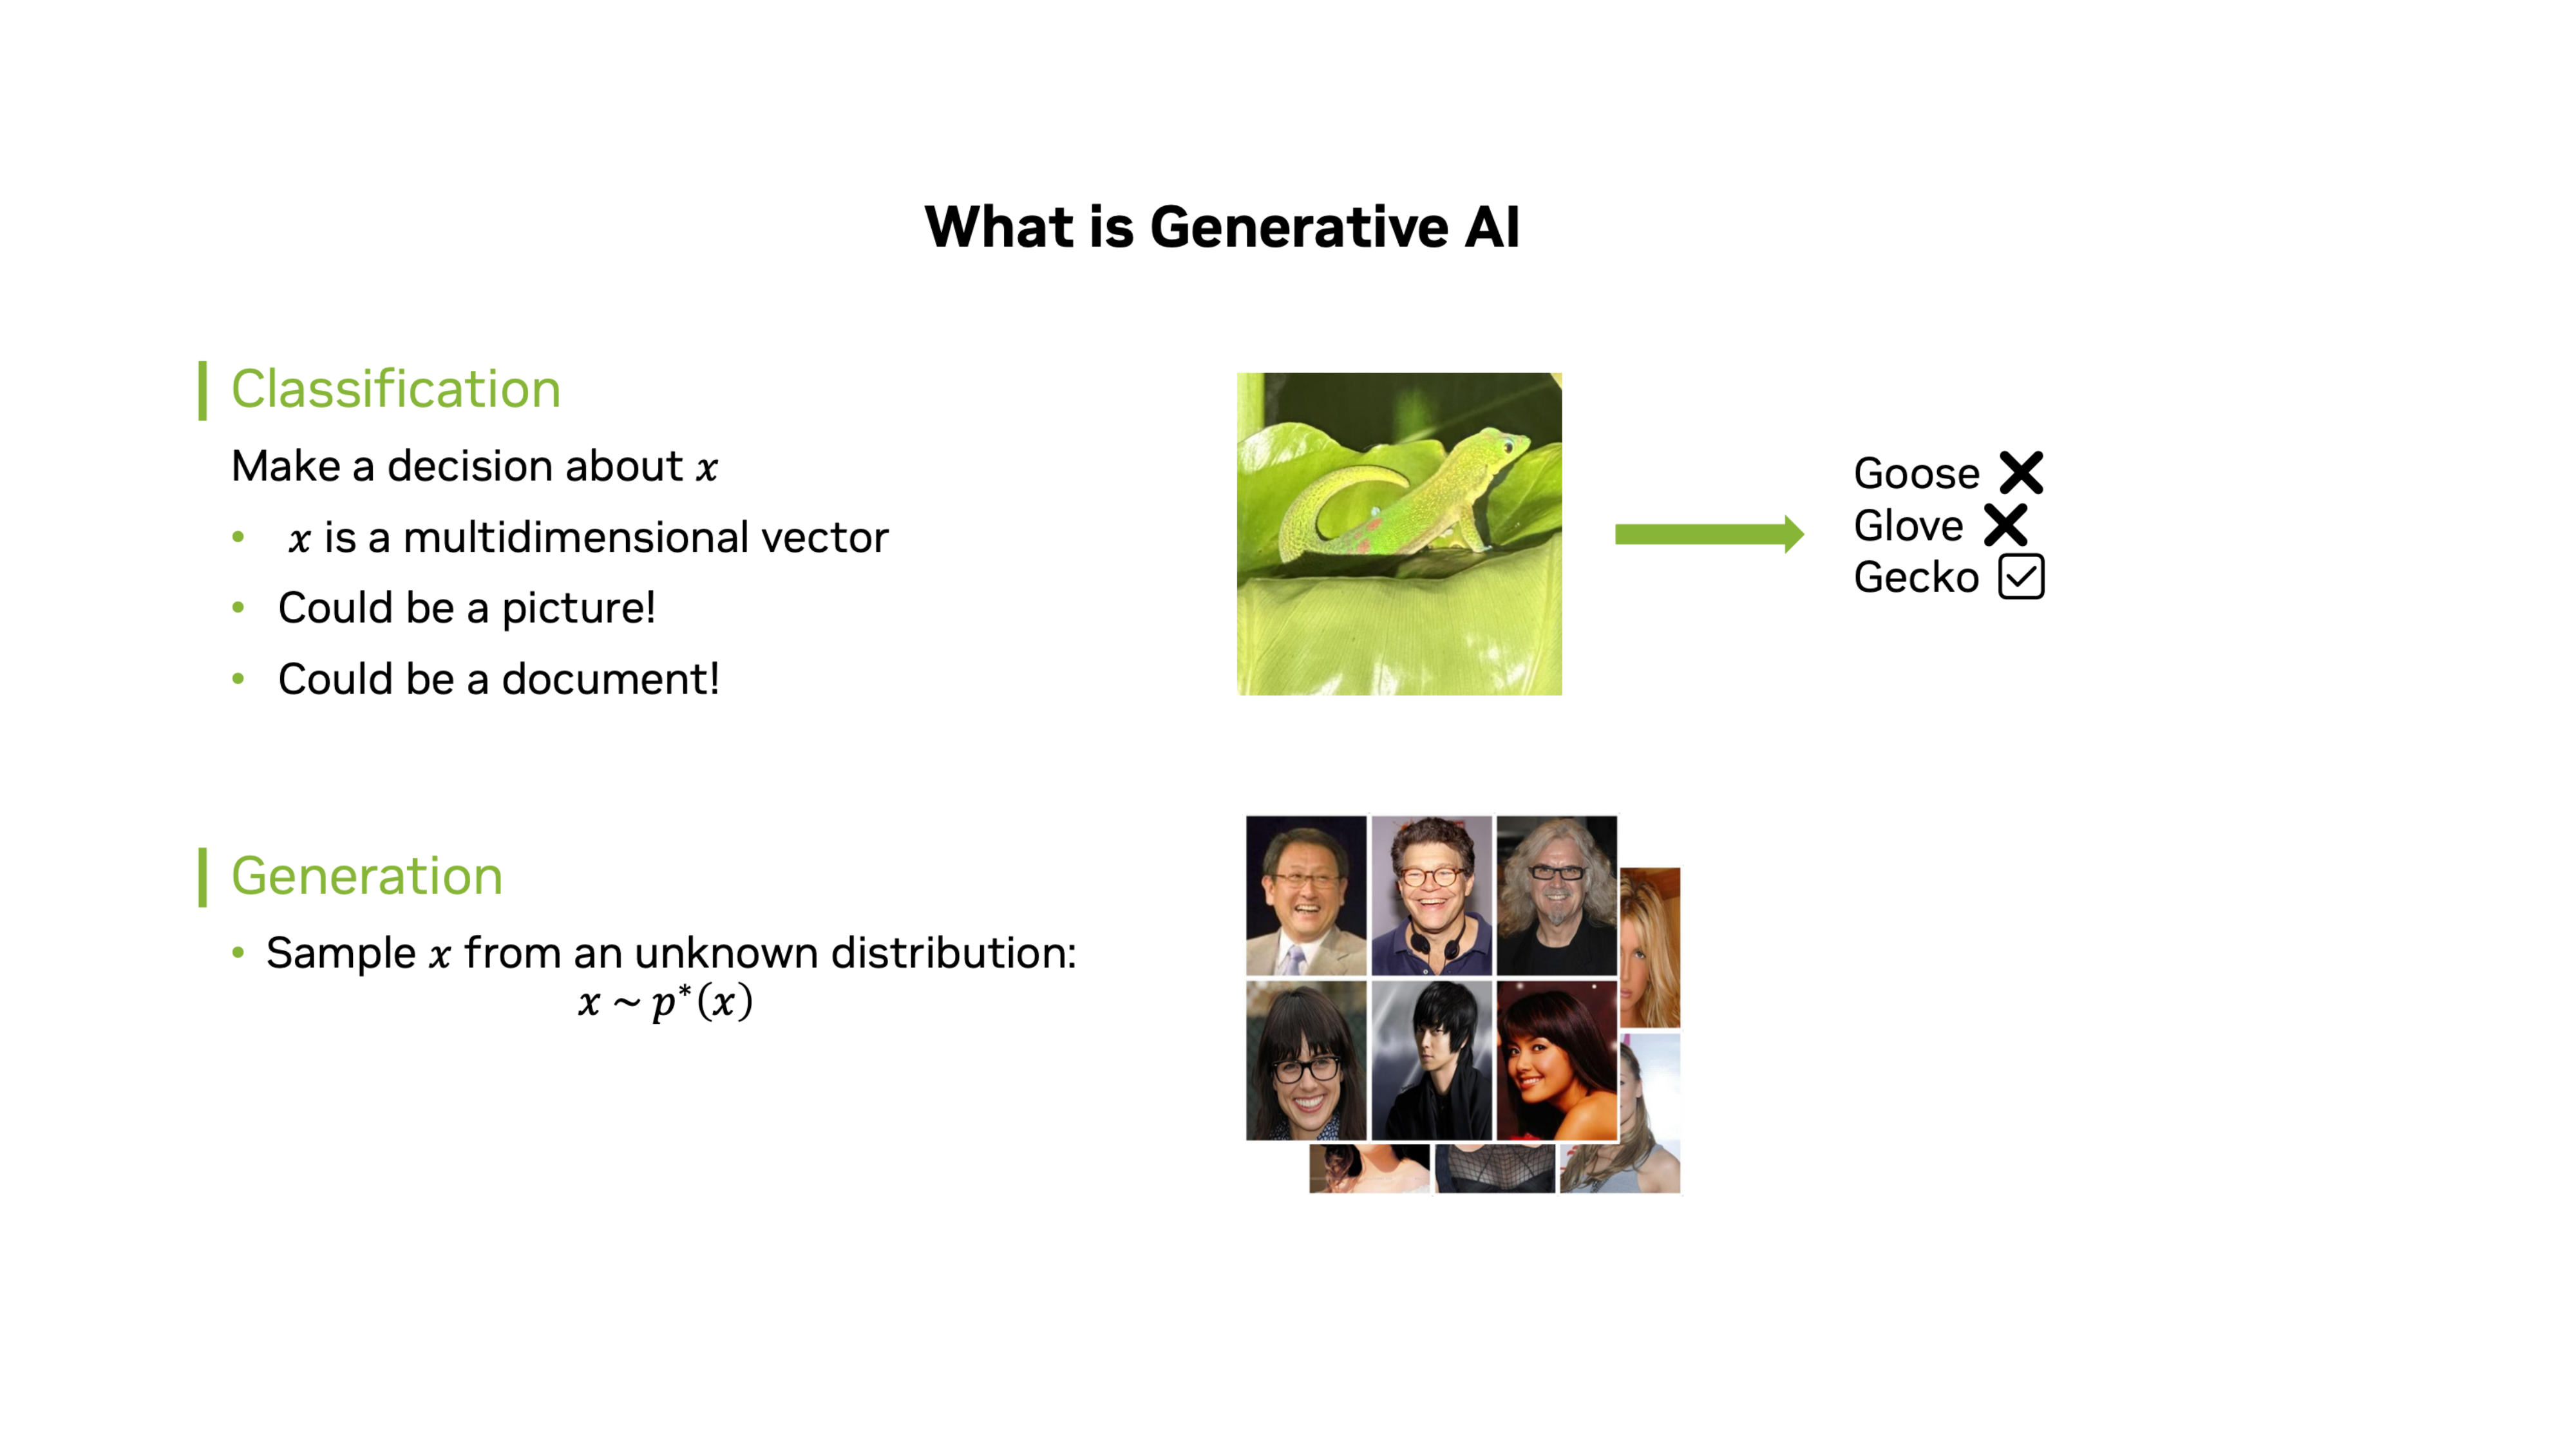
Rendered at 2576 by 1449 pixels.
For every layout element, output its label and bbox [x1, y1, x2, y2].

picture [87, 102, 2252, 1219]
